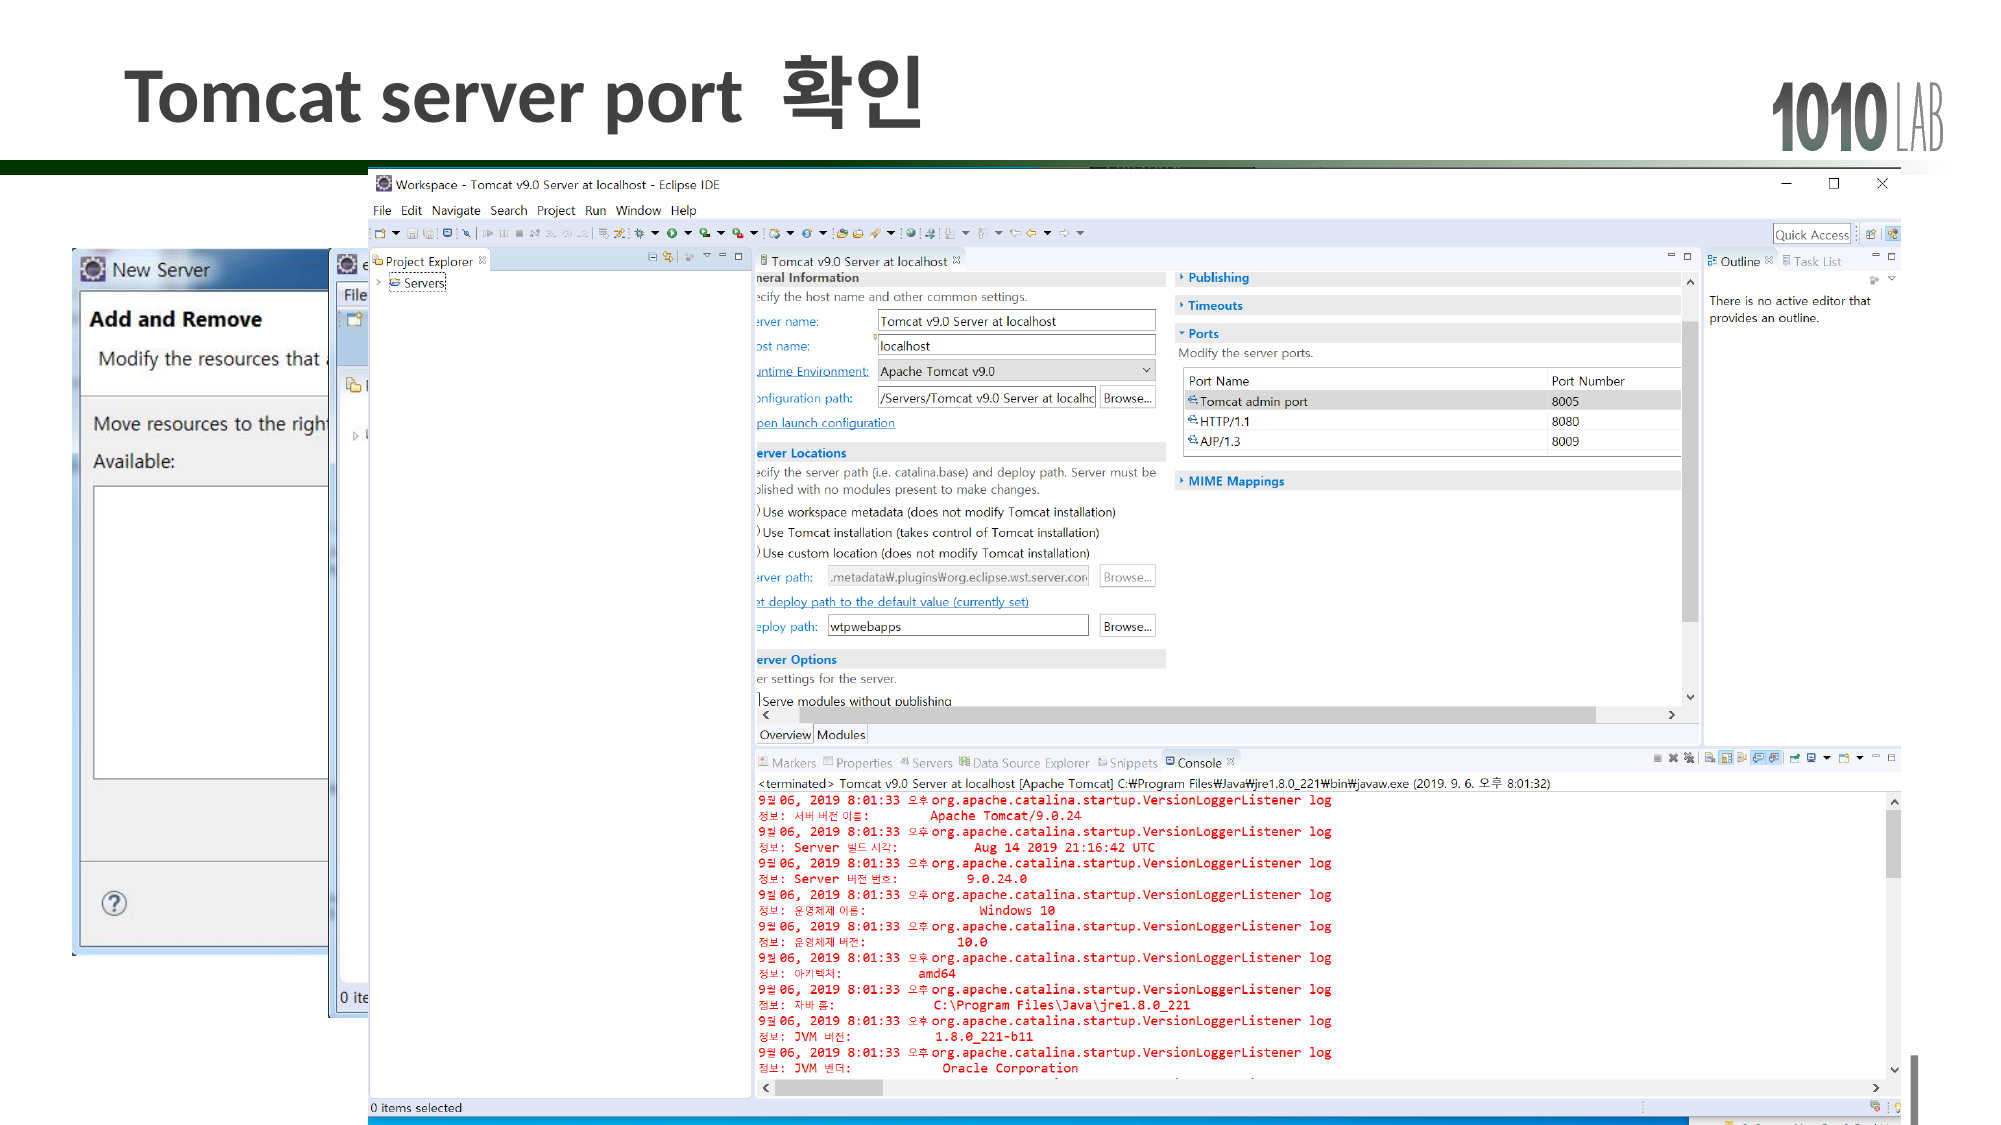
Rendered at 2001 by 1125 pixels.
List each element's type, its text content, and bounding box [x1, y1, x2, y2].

picture [367, 167, 1901, 1125]
title Tomcat server port 확인 [109, 25, 1676, 168]
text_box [328, 248, 367, 1018]
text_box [72, 248, 328, 956]
